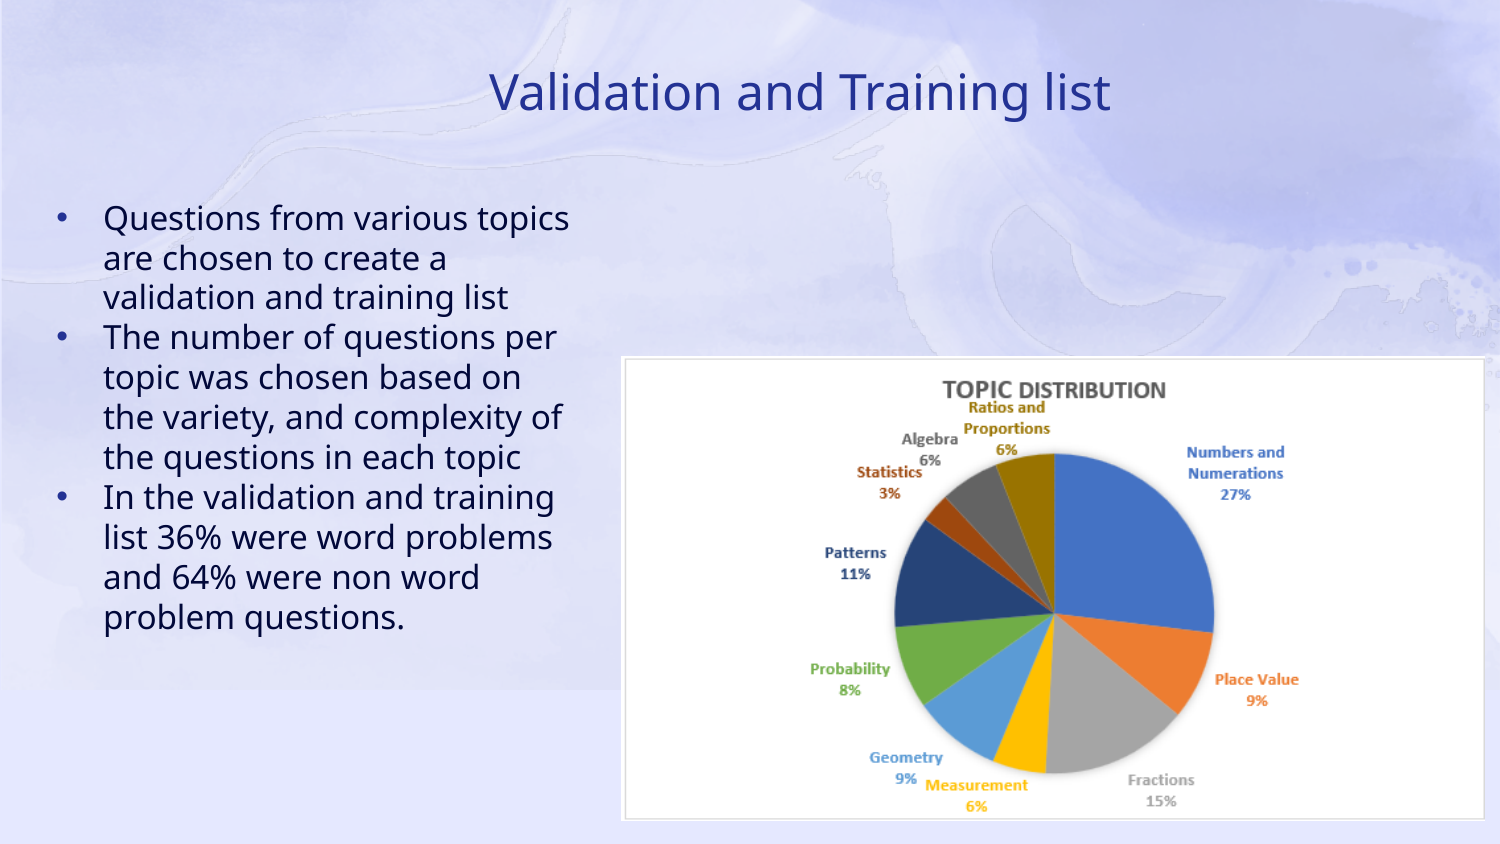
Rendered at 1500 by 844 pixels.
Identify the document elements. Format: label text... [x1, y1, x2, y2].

picture [620, 356, 1485, 822]
subtitle Questions from various topics are chosen to create a validation and training list The number of questions per topic was chosen based on the variety, and complexity of the questions in each topic In the validation and training list 36% were word problems and 64% were non word problem questions. [41, 181, 597, 814]
title Validation and Training list [98, 45, 1500, 158]
